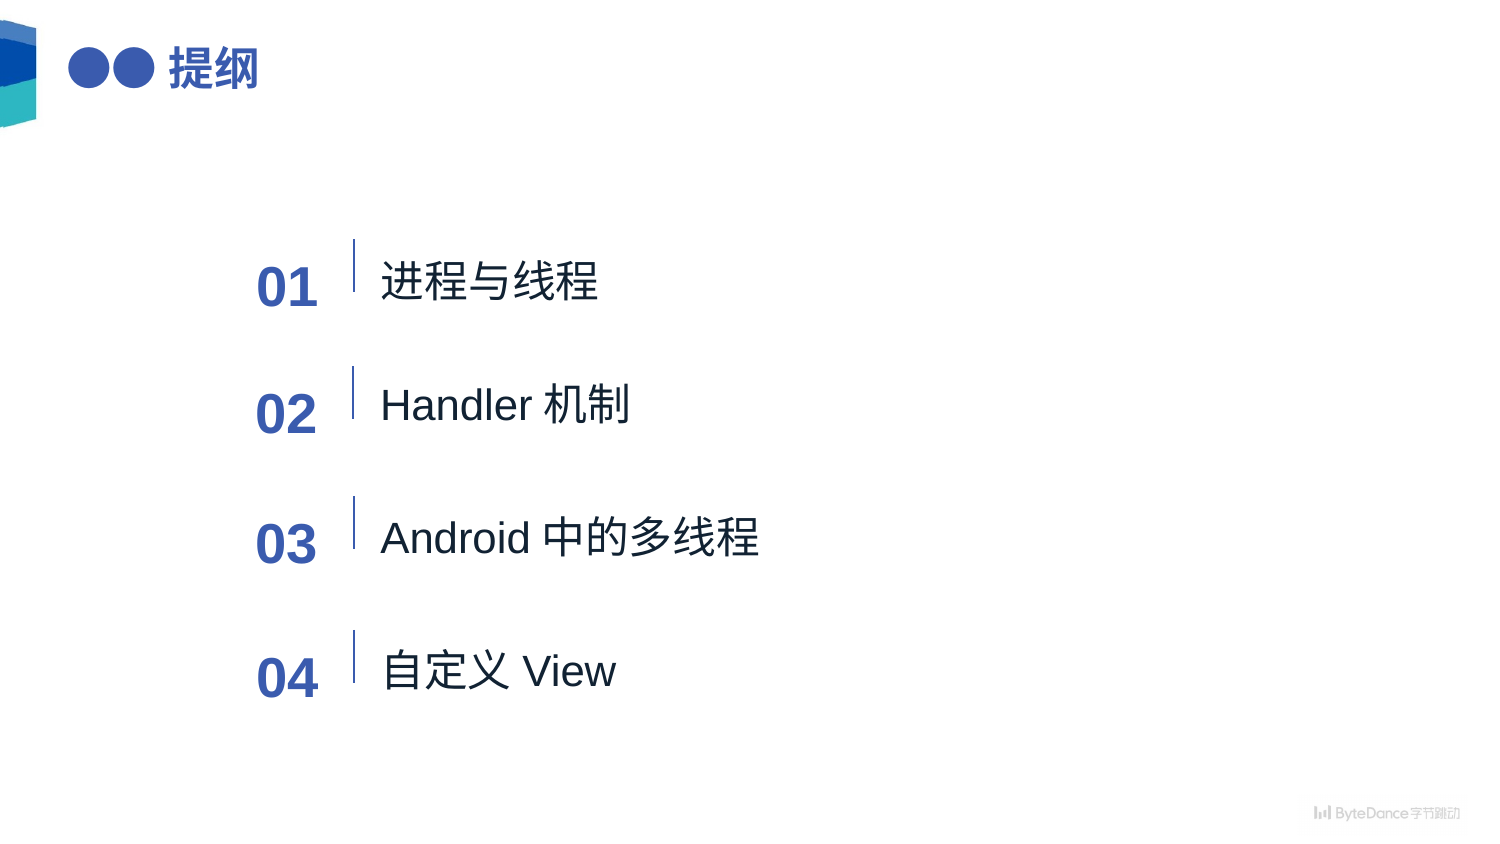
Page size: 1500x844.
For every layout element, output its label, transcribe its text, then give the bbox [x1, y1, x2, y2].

text_box 01 [240, 177, 334, 324]
title ●●提纲 [50, 24, 1450, 120]
picture [1297, 794, 1468, 836]
text_box 进程与线程 [375, 226, 897, 312]
text_box Android中的多线程 [374, 483, 897, 569]
text_box 02 [240, 324, 333, 434]
text_box 04 [240, 567, 334, 715]
text_box 自定义View [374, 616, 720, 702]
text_box Handler机制 [374, 349, 1307, 435]
text_box 03 [240, 434, 334, 567]
picture [0, 0, 66, 149]
